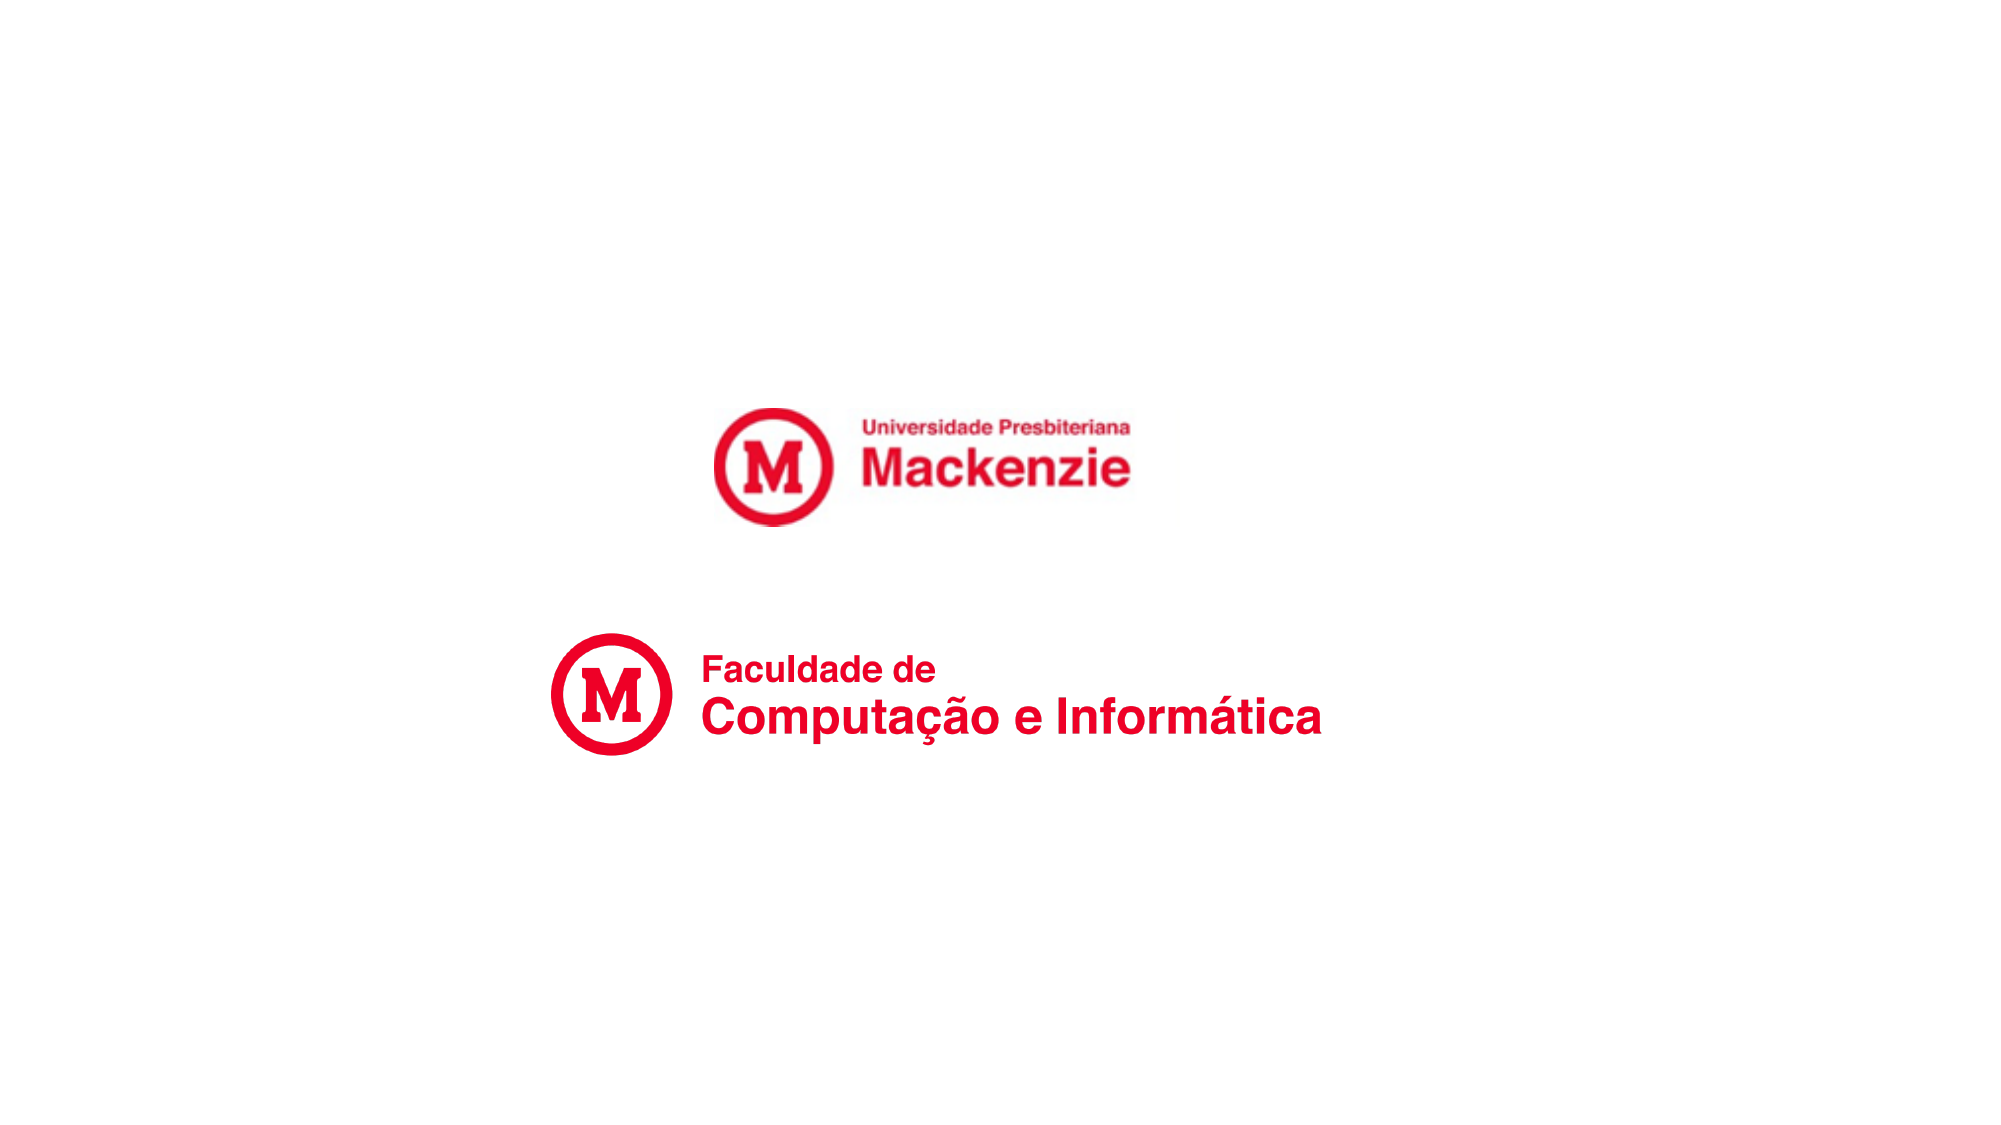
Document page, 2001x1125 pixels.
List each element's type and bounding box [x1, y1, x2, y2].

picture [714, 408, 1180, 527]
